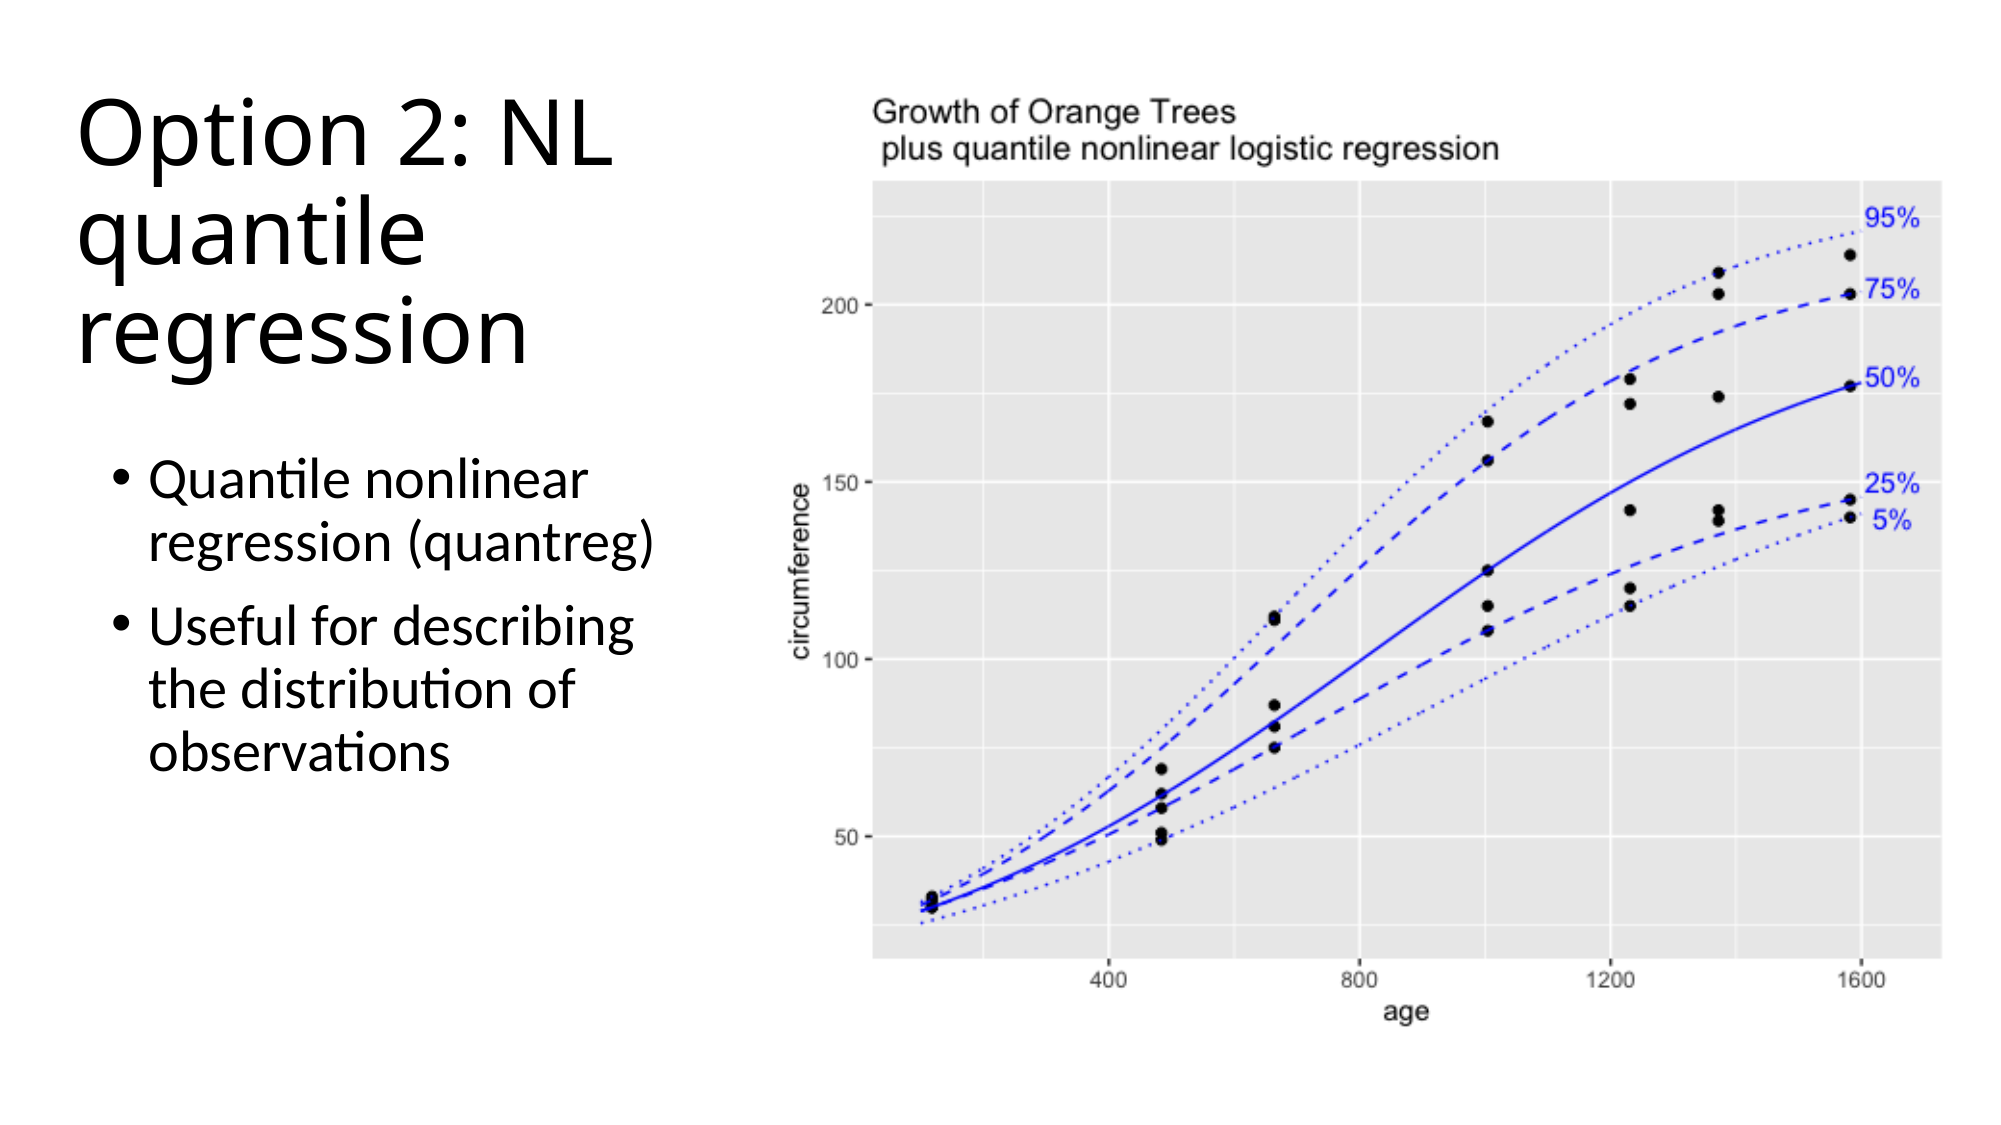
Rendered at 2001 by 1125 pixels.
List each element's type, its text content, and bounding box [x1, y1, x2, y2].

title Option 2: NL quantile regression [60, 59, 816, 411]
picture [775, 85, 1956, 1040]
list Quantile nonlinear regression (quantreg) Useful for describing the distribution of observations [96, 440, 702, 1009]
